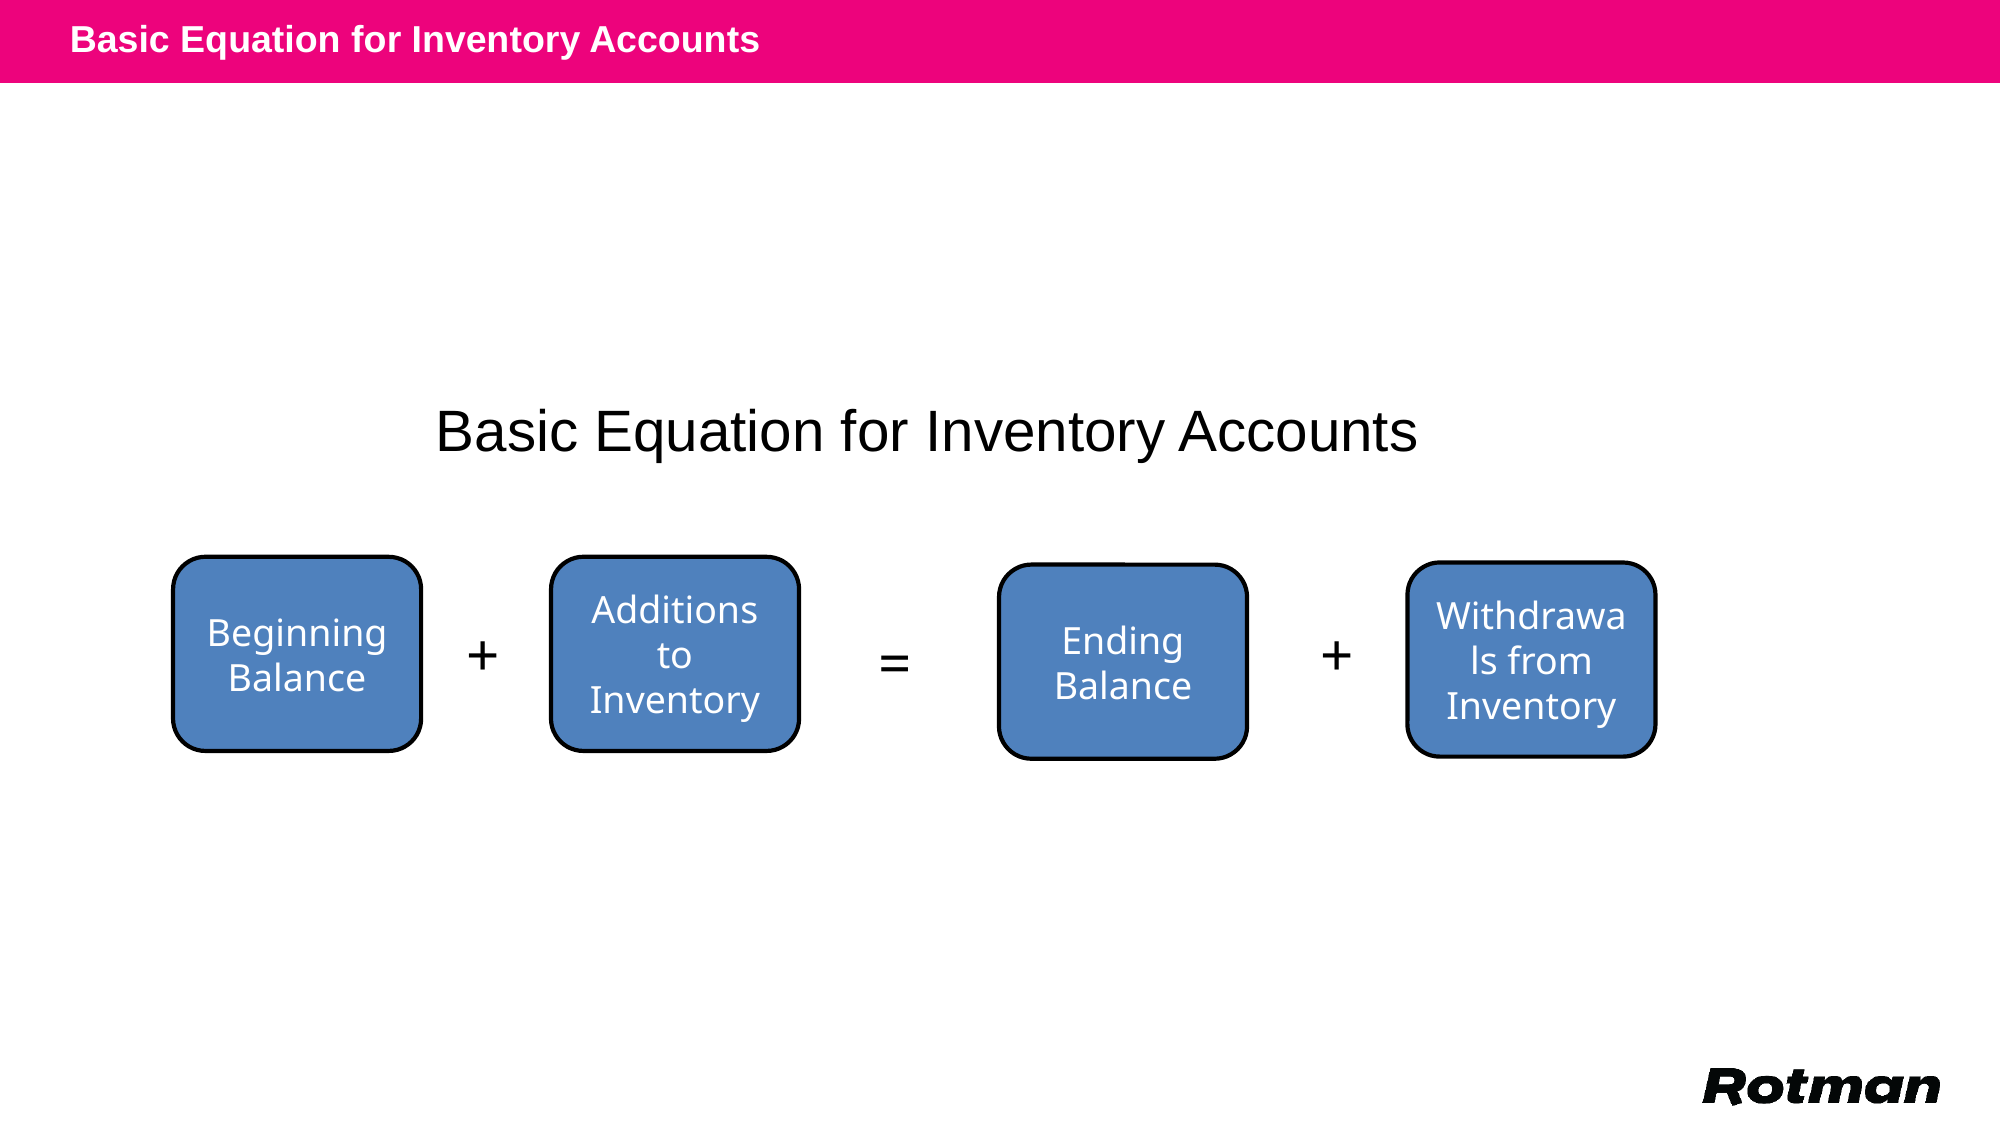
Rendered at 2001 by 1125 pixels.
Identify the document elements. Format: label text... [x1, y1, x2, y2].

text_box + [451, 610, 524, 696]
text_box Basic Equation for Inventory Accounts [421, 385, 1532, 471]
text_box Ending Balance [996, 562, 1250, 761]
picture [1702, 1068, 1940, 1106]
text_box Beginning Balance [170, 554, 424, 754]
text_box Withdrawals from Inventory [1405, 560, 1658, 759]
text_box = [863, 618, 935, 704]
subtitle Basic Equation for Inventory Accounts [55, 0, 1630, 79]
text_box + [1305, 610, 1378, 696]
text_box Additions to Inventory [548, 554, 802, 754]
